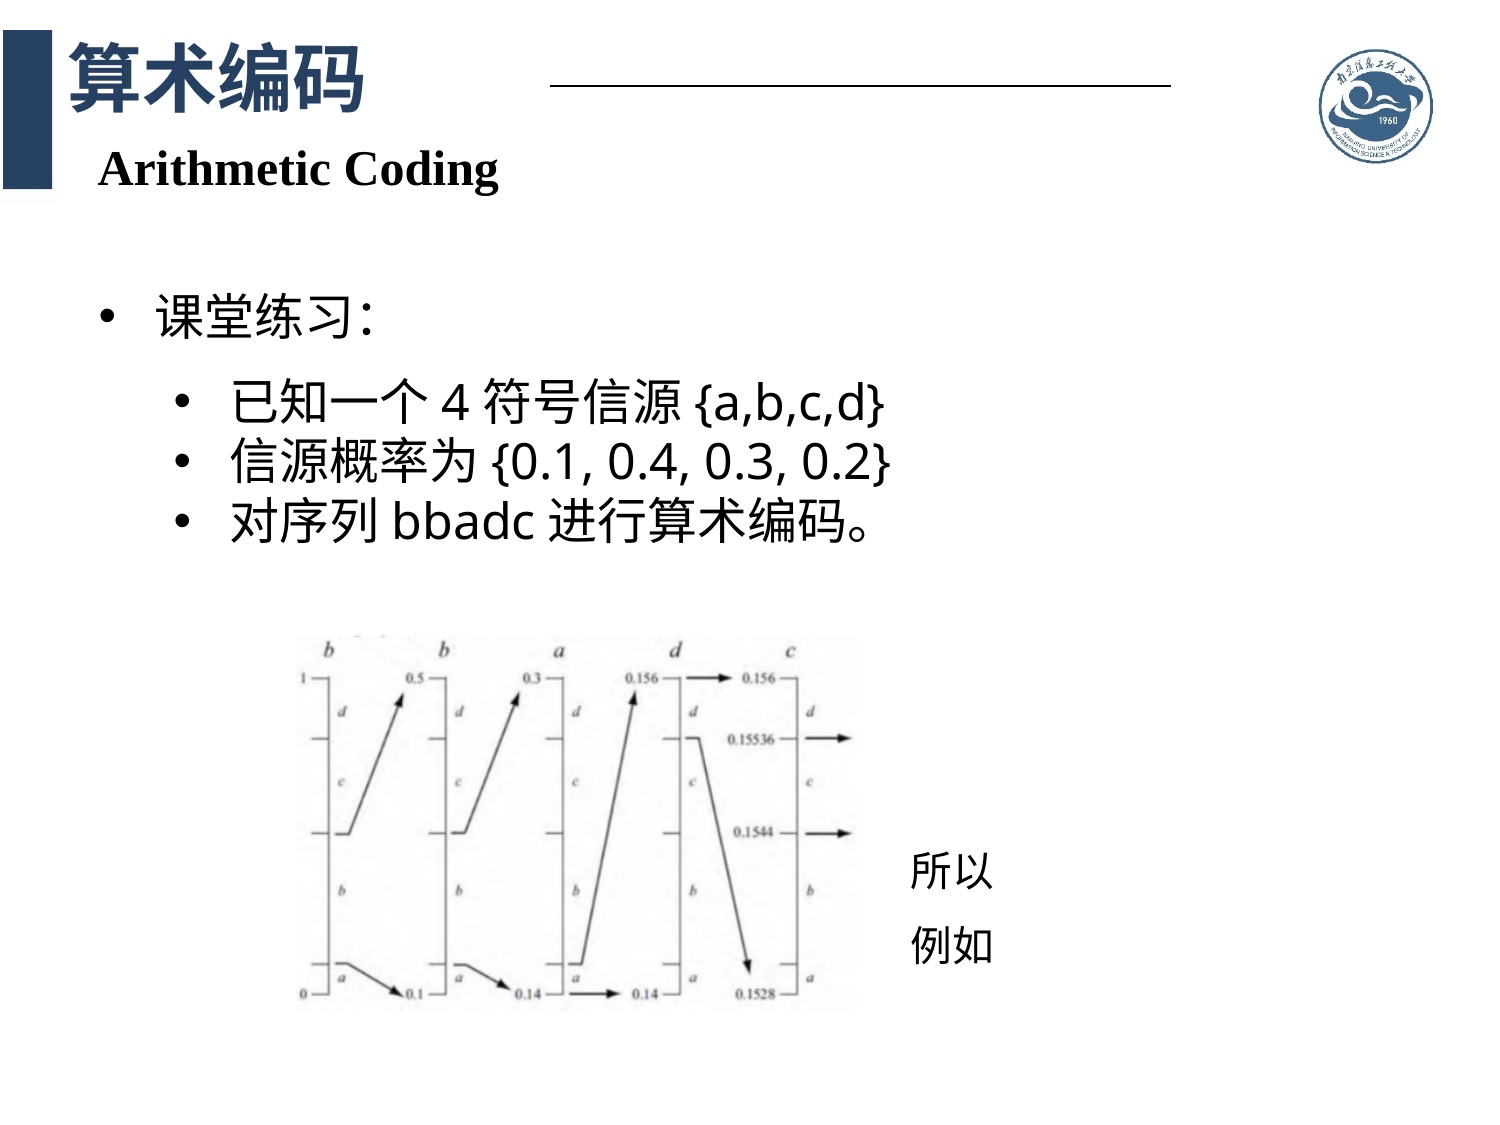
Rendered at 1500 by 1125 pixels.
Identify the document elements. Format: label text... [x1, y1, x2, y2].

text_box Arithmetic Coding [82, 102, 1304, 236]
picture [1303, 34, 1448, 176]
picture [276, 629, 864, 1017]
text_box 课堂练习： 已知一个4符号信源{a,b,c,d} 信源概率为{0.1, 0.4, 0.3, 0.2} 对序列bbadc进行算术编码。 [96, 267, 1304, 681]
text_box [1, 28, 54, 191]
text_box 算术编码 [52, 16, 501, 148]
